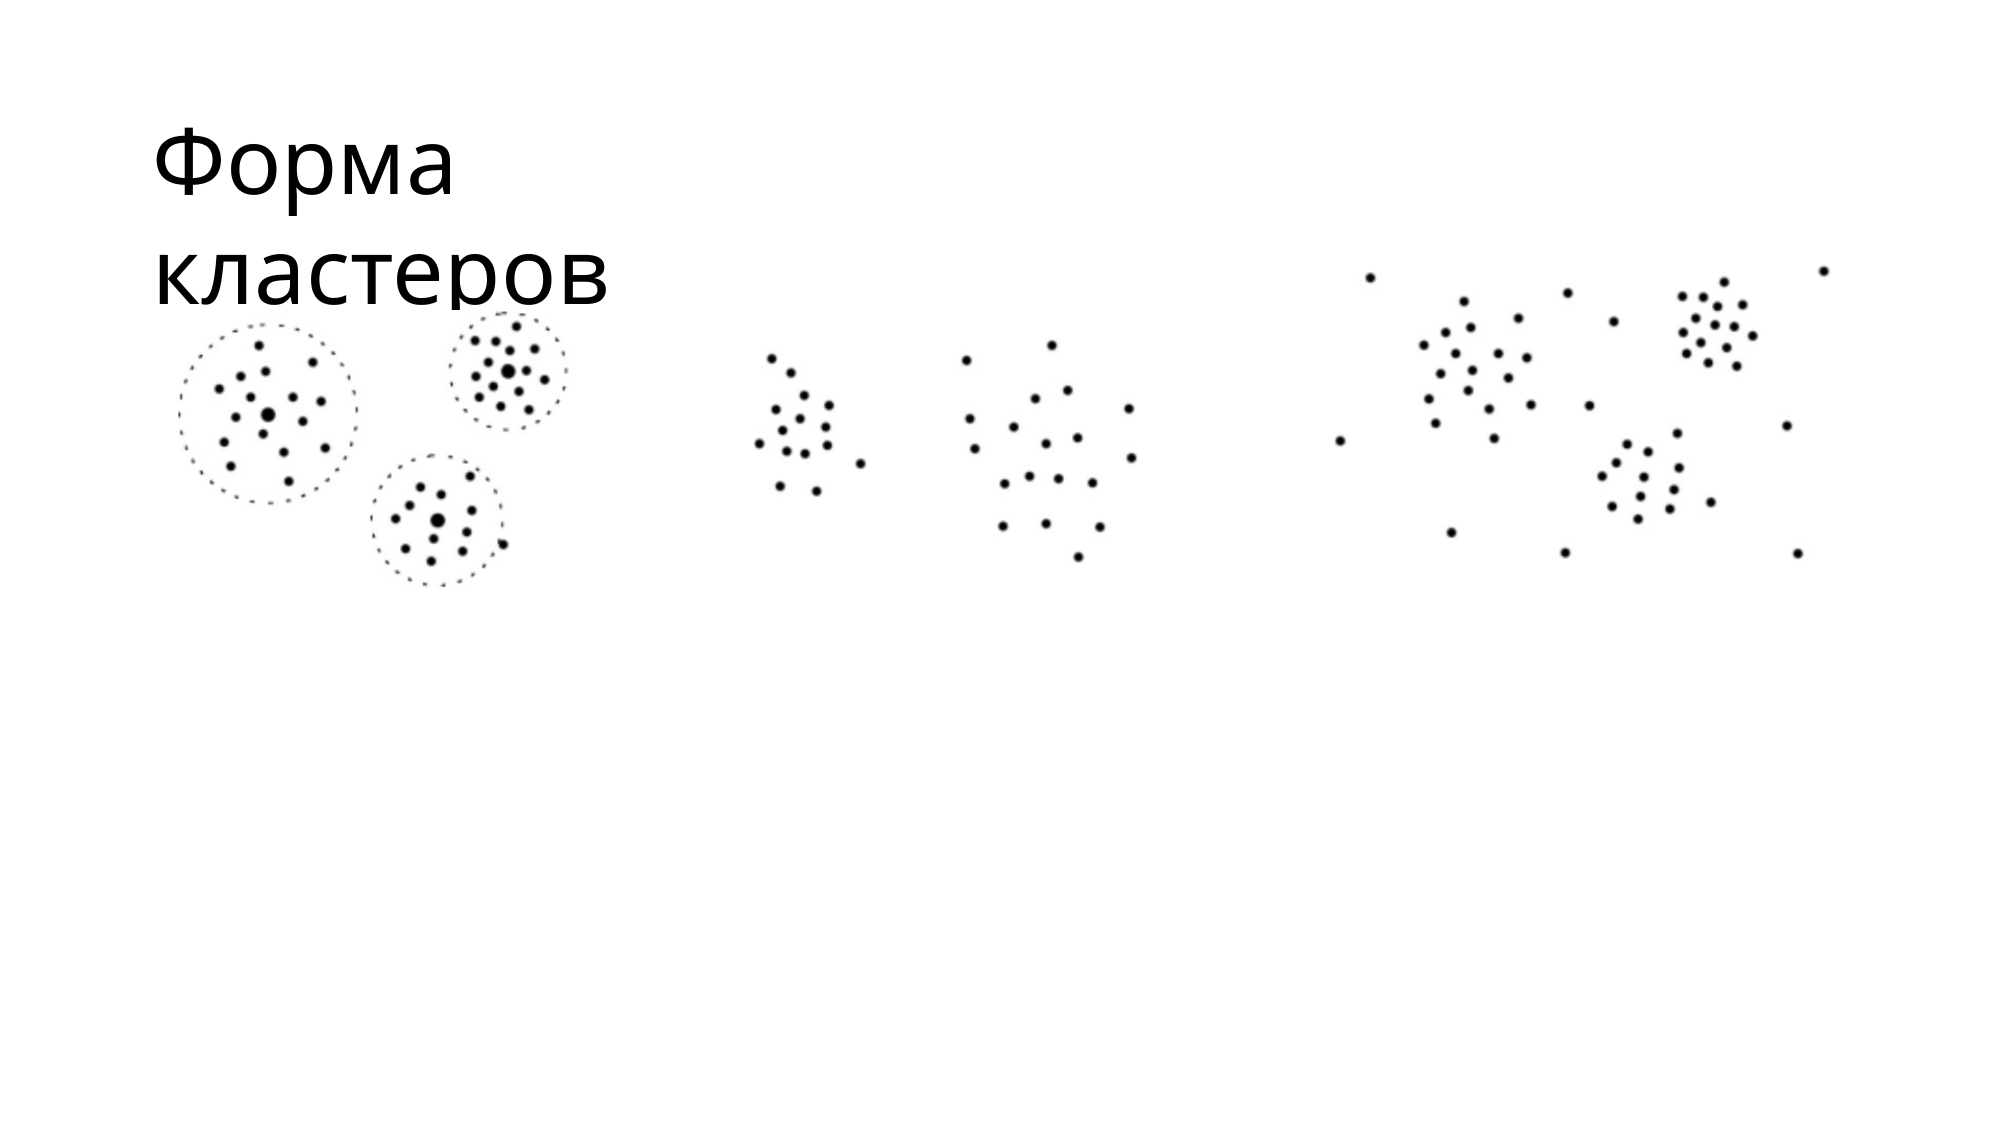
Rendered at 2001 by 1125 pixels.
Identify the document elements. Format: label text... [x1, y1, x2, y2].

picture [752, 338, 1139, 565]
picture [1333, 264, 1831, 561]
picture [177, 310, 570, 588]
title Форма кластеров [150, 100, 830, 323]
